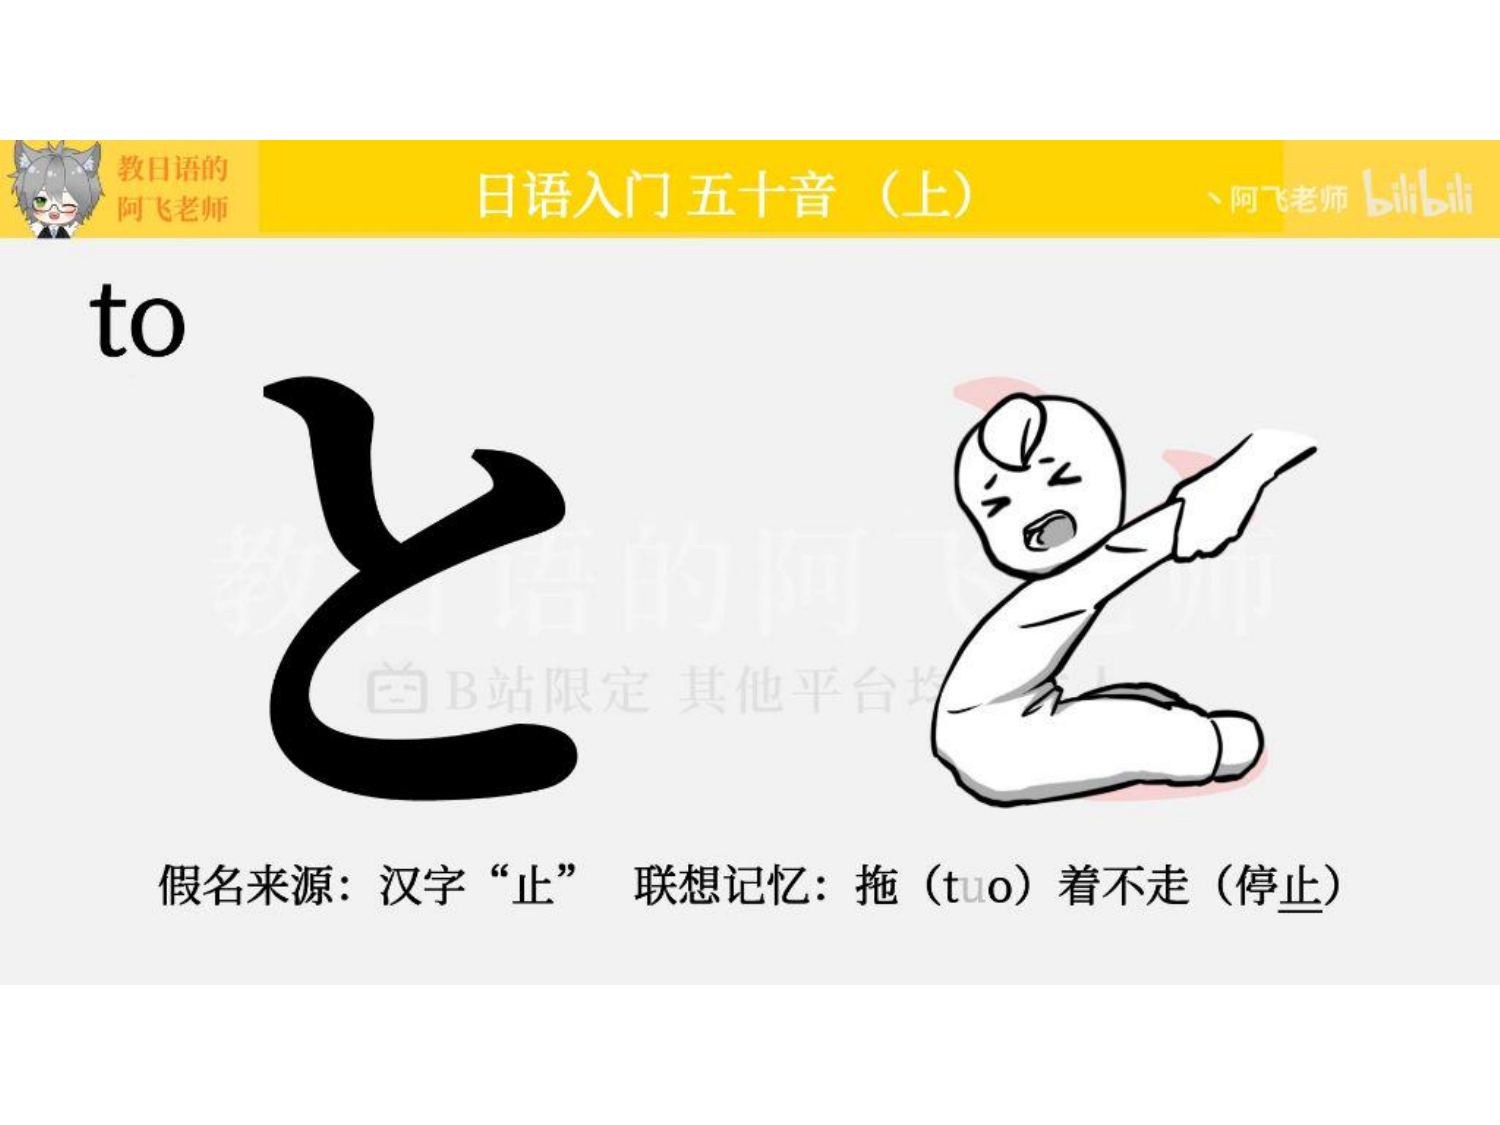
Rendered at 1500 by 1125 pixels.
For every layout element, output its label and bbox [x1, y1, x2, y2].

picture [0, 140, 1500, 985]
